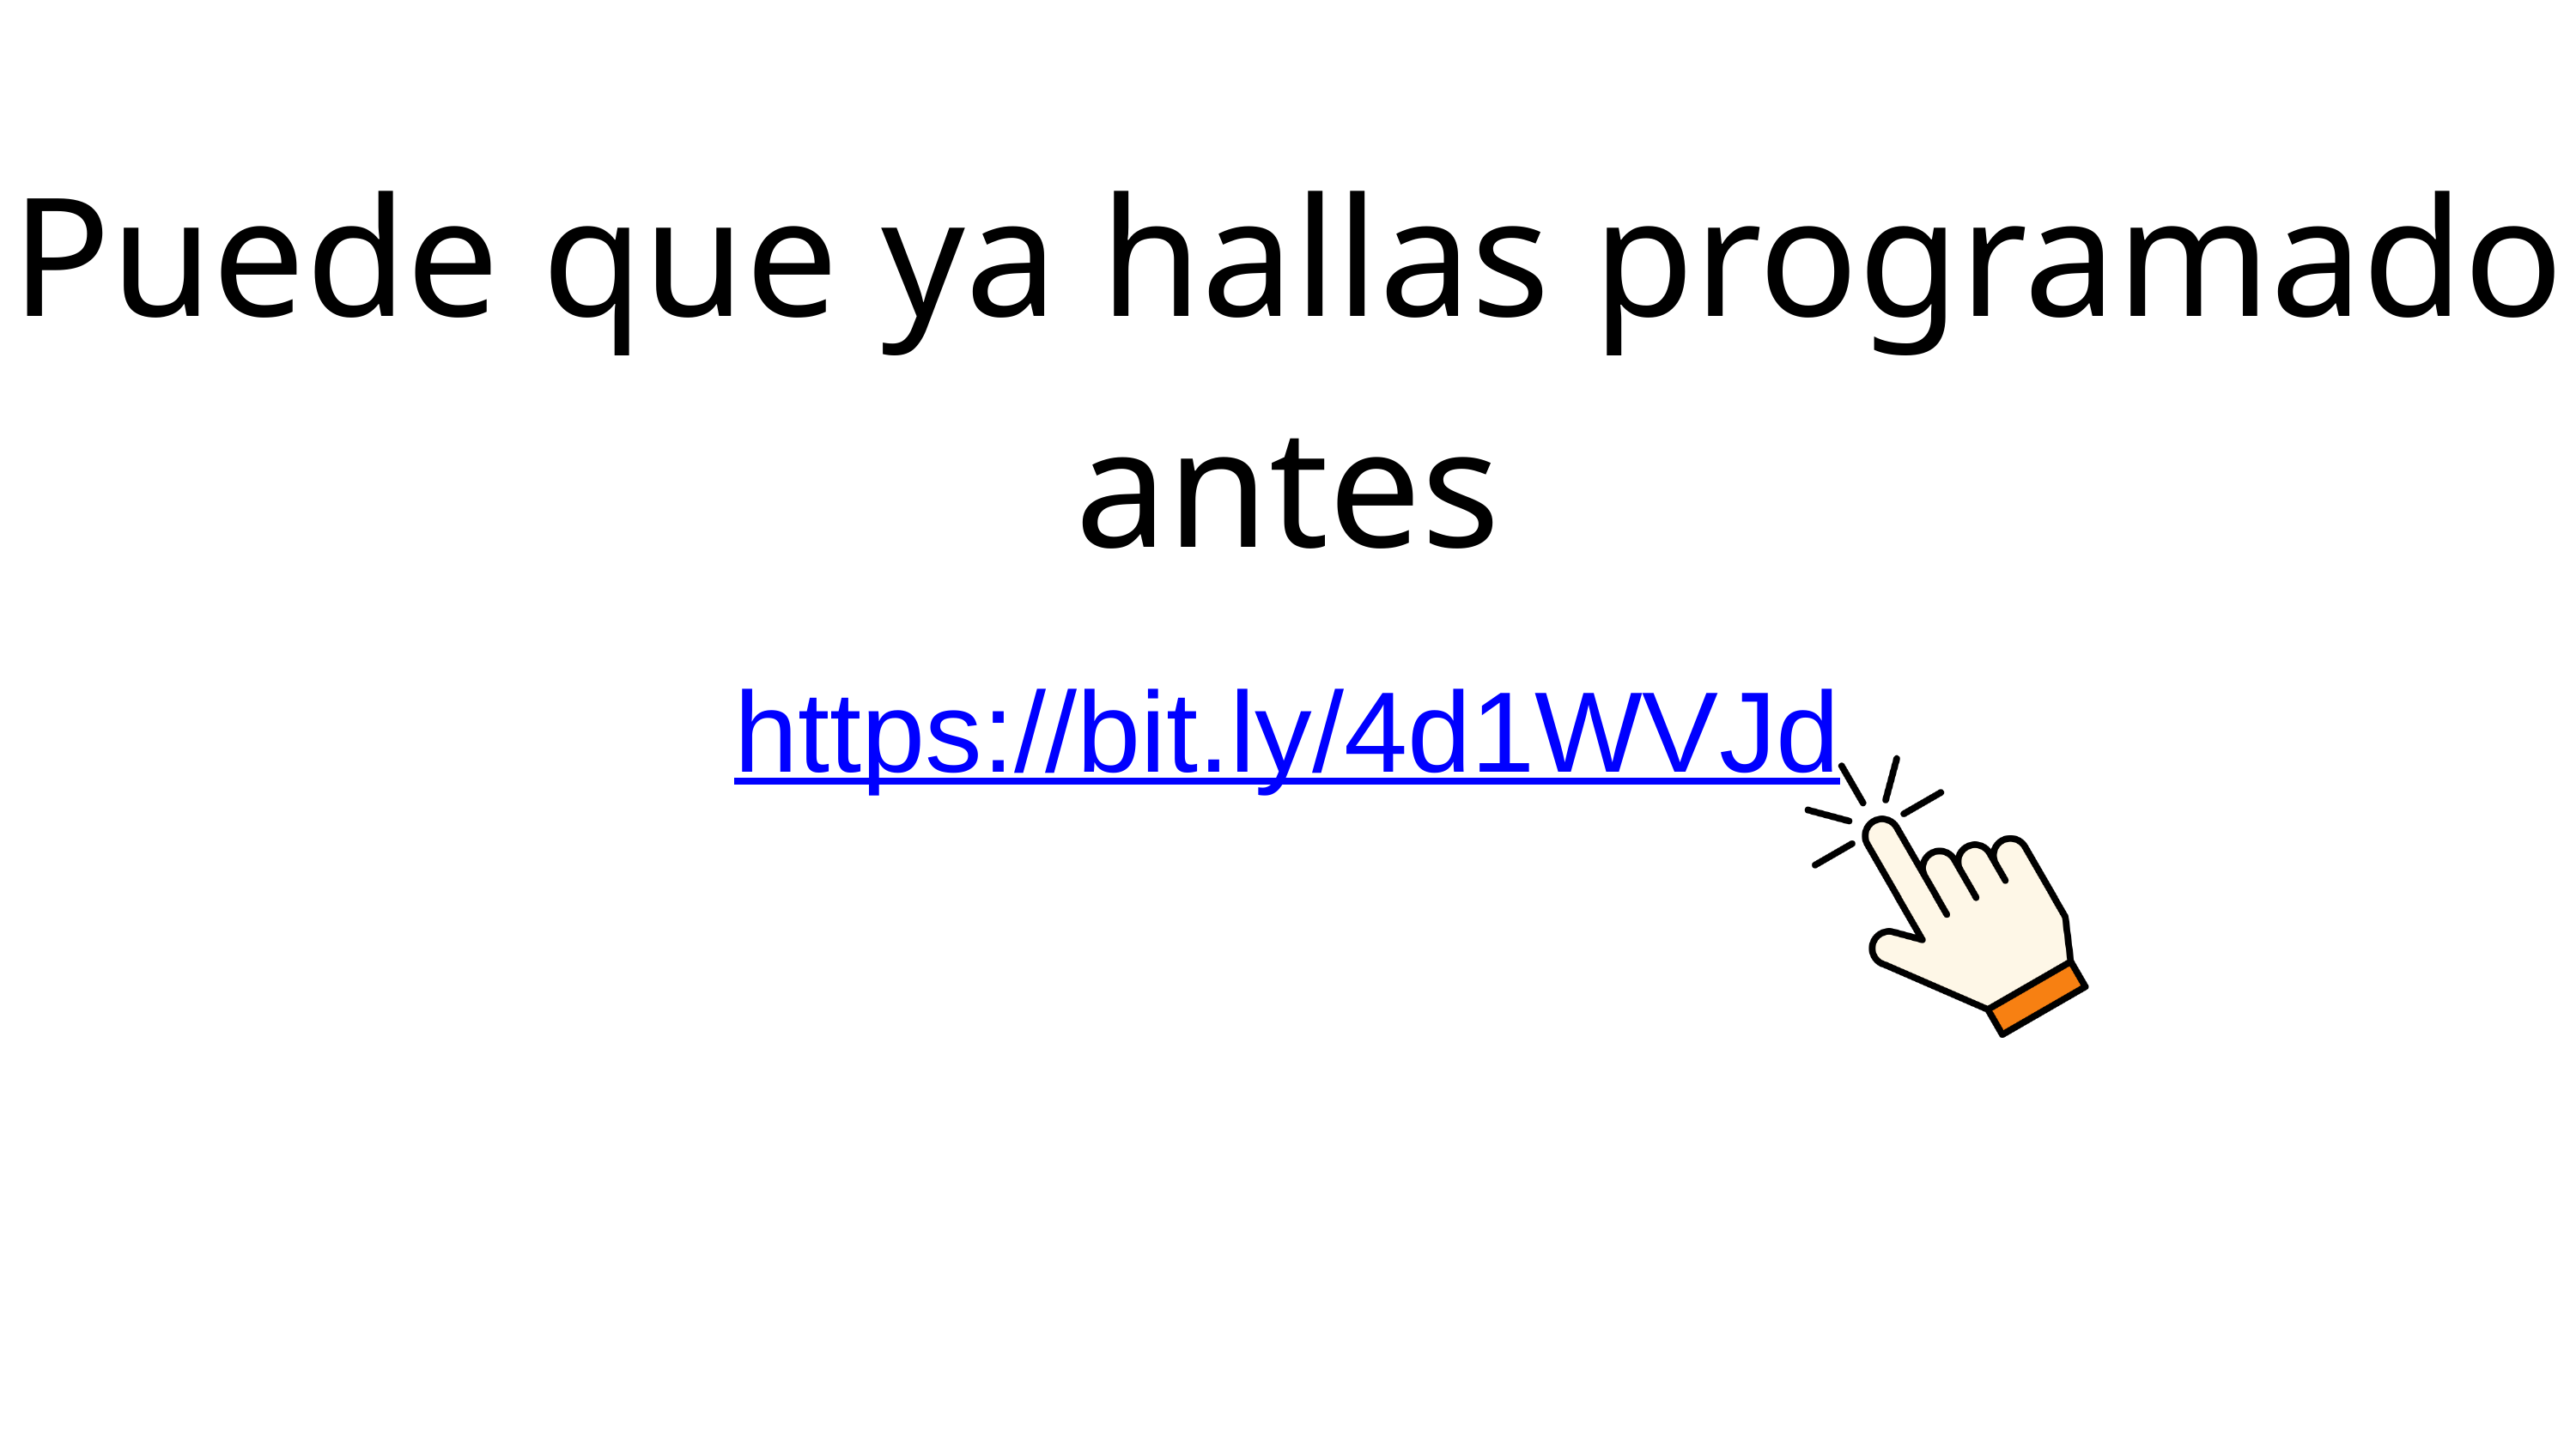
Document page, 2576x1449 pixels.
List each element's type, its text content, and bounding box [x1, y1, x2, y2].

text_box https://bit.ly/4d1WVJd [734, 634, 1842, 795]
text_box [1804, 755, 2089, 1038]
text_box Puede que ya hallas programado antes [0, 119, 2576, 580]
